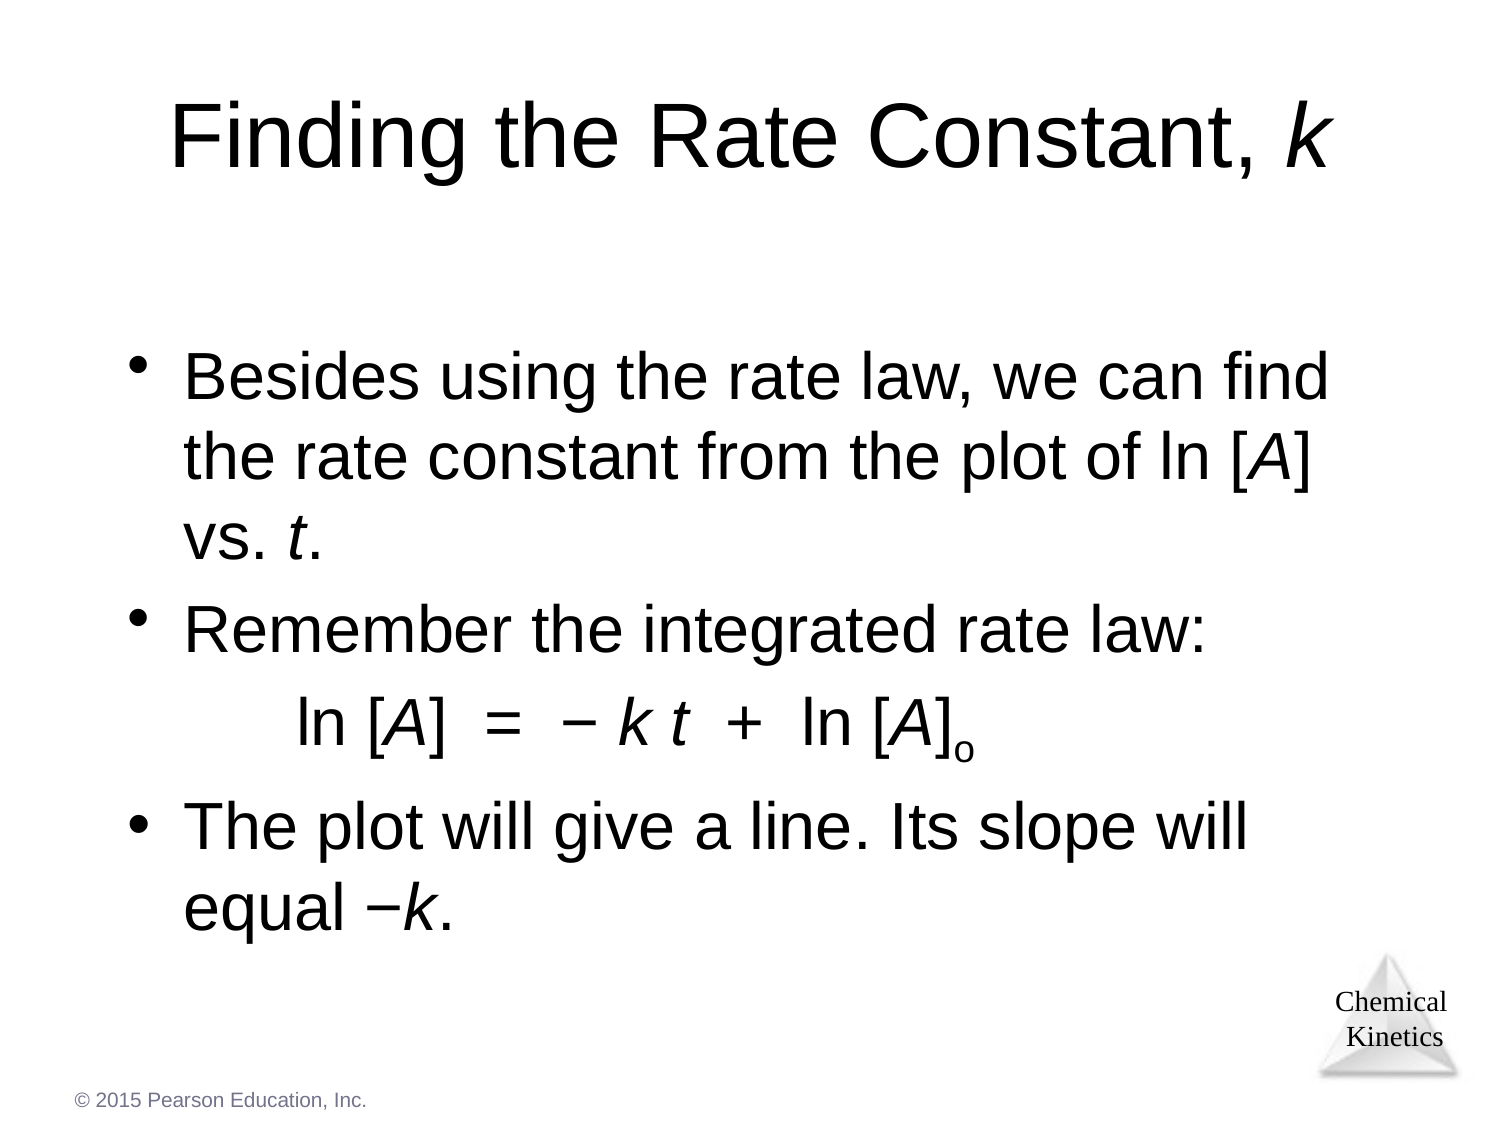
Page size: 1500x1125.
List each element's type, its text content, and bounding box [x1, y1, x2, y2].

list Besides using the rate law, we can find the rate constant from the plot of ln [A] vs. t. Remember the integrated rate law: ln [A] = − k t + ln [A]o The plot will give a line. Its slope will equal −k. [112, 324, 1388, 1000]
title Finding the Rate Constant, k [0, 37, 1500, 225]
picture [1275, 899, 1500, 1125]
